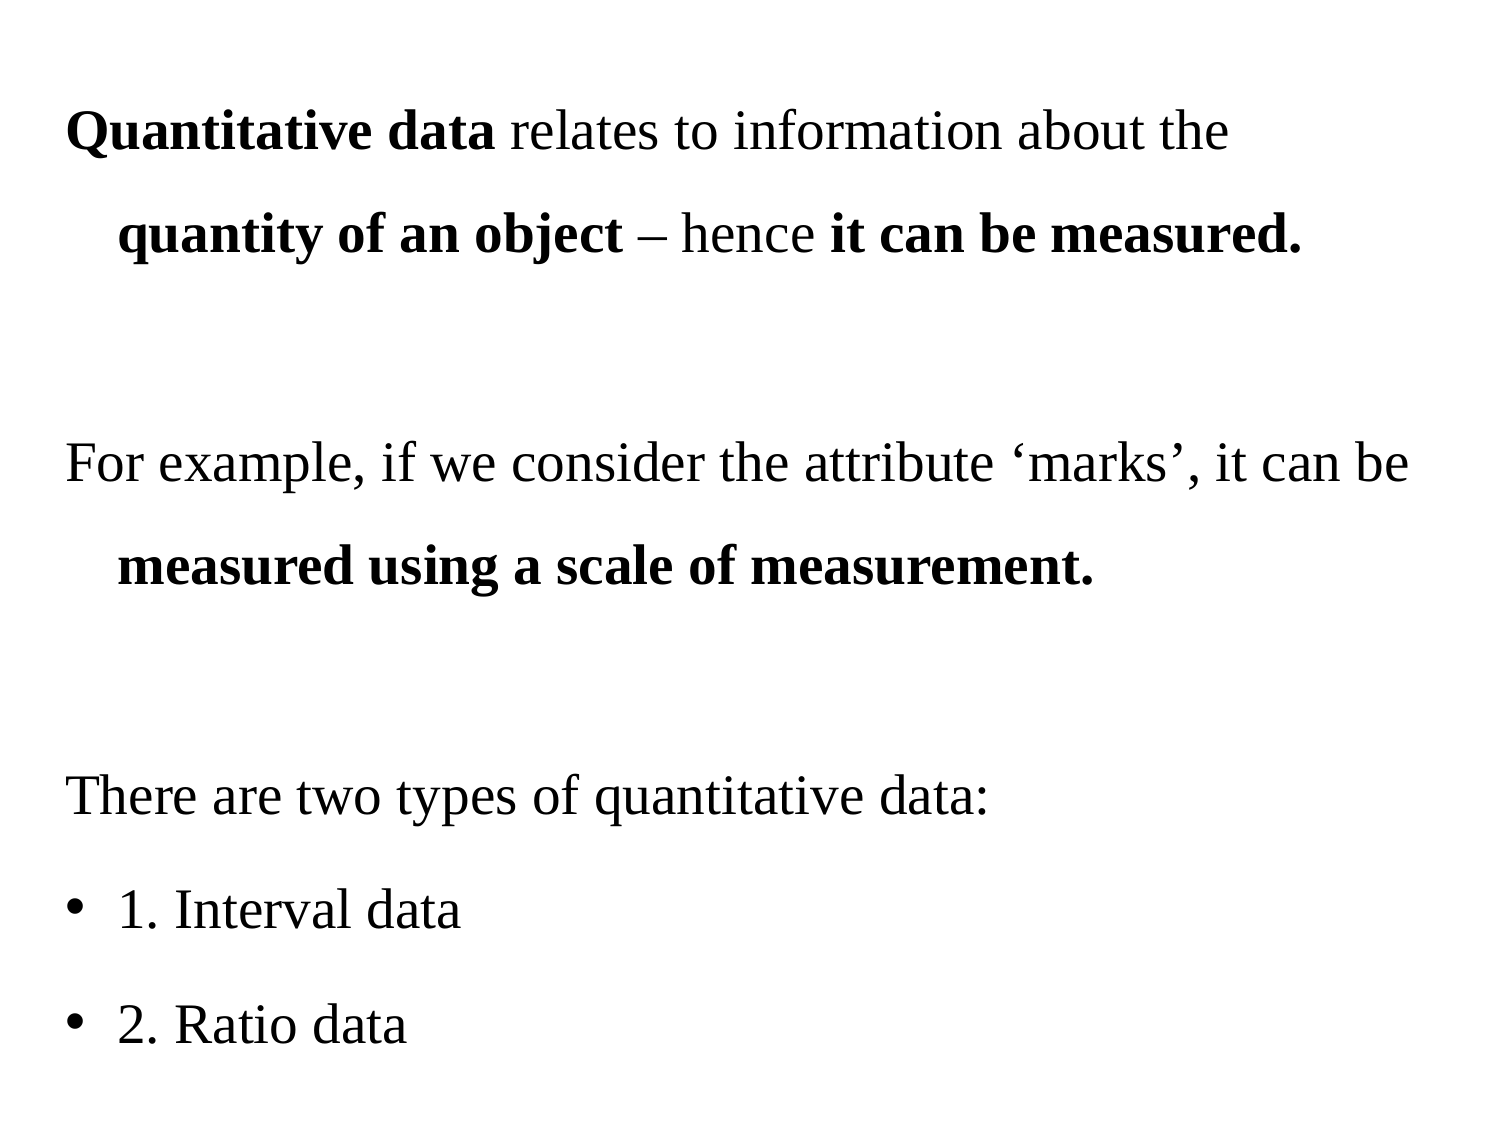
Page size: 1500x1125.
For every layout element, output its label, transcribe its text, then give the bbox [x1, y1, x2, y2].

list Quantitative data relates to information about the quantity of an object – hence it can be measured. For example, if we consider the attribute ‘marks’, it can be measured using a scale of measurement. There are two types of quantitative data: 1. Interval data 2. Ratio data [50, 50, 1463, 1075]
